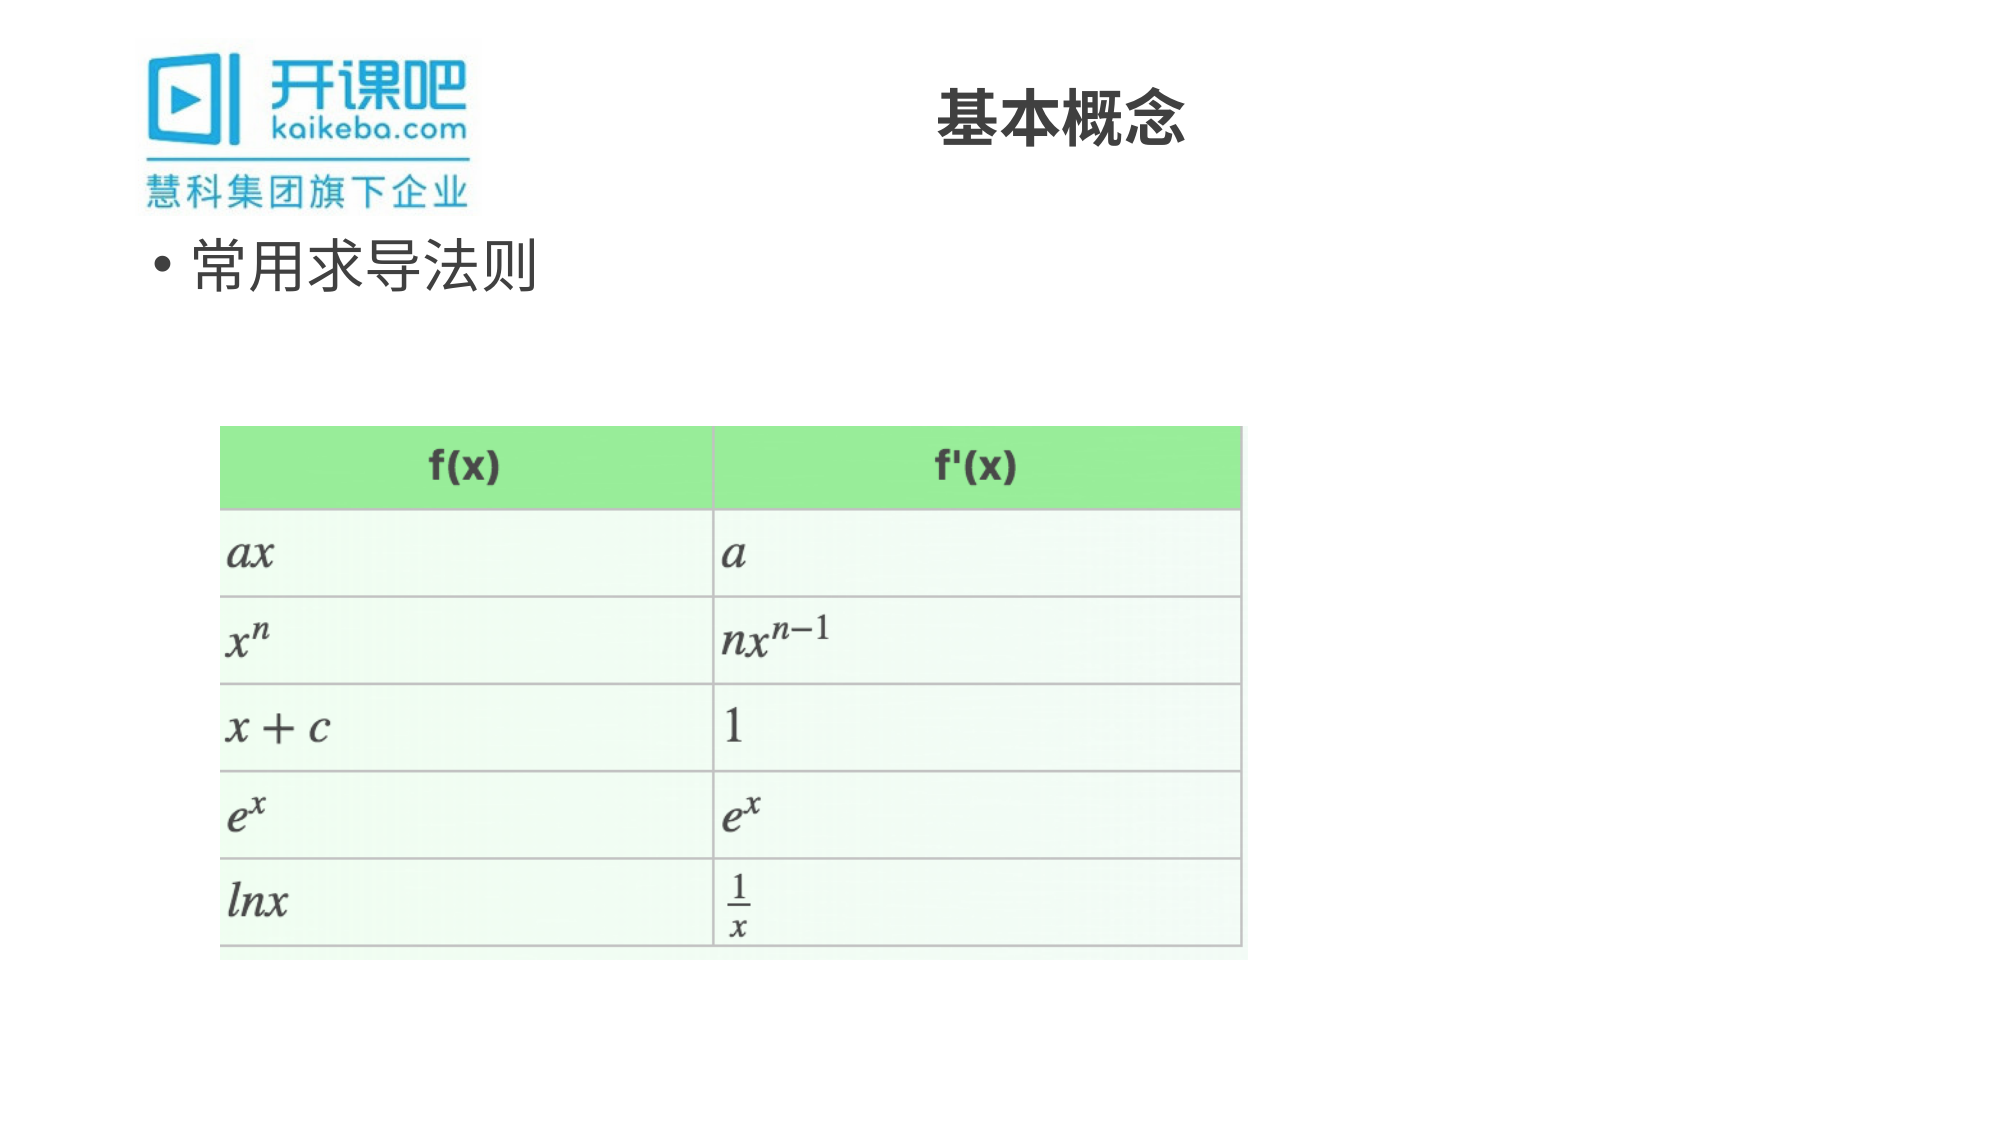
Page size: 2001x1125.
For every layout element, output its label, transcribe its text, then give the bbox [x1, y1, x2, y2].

picture [135, 38, 482, 216]
picture [220, 426, 1248, 960]
title 基本概念 [548, 71, 1575, 171]
list 常用求导法则 [137, 221, 1863, 1014]
